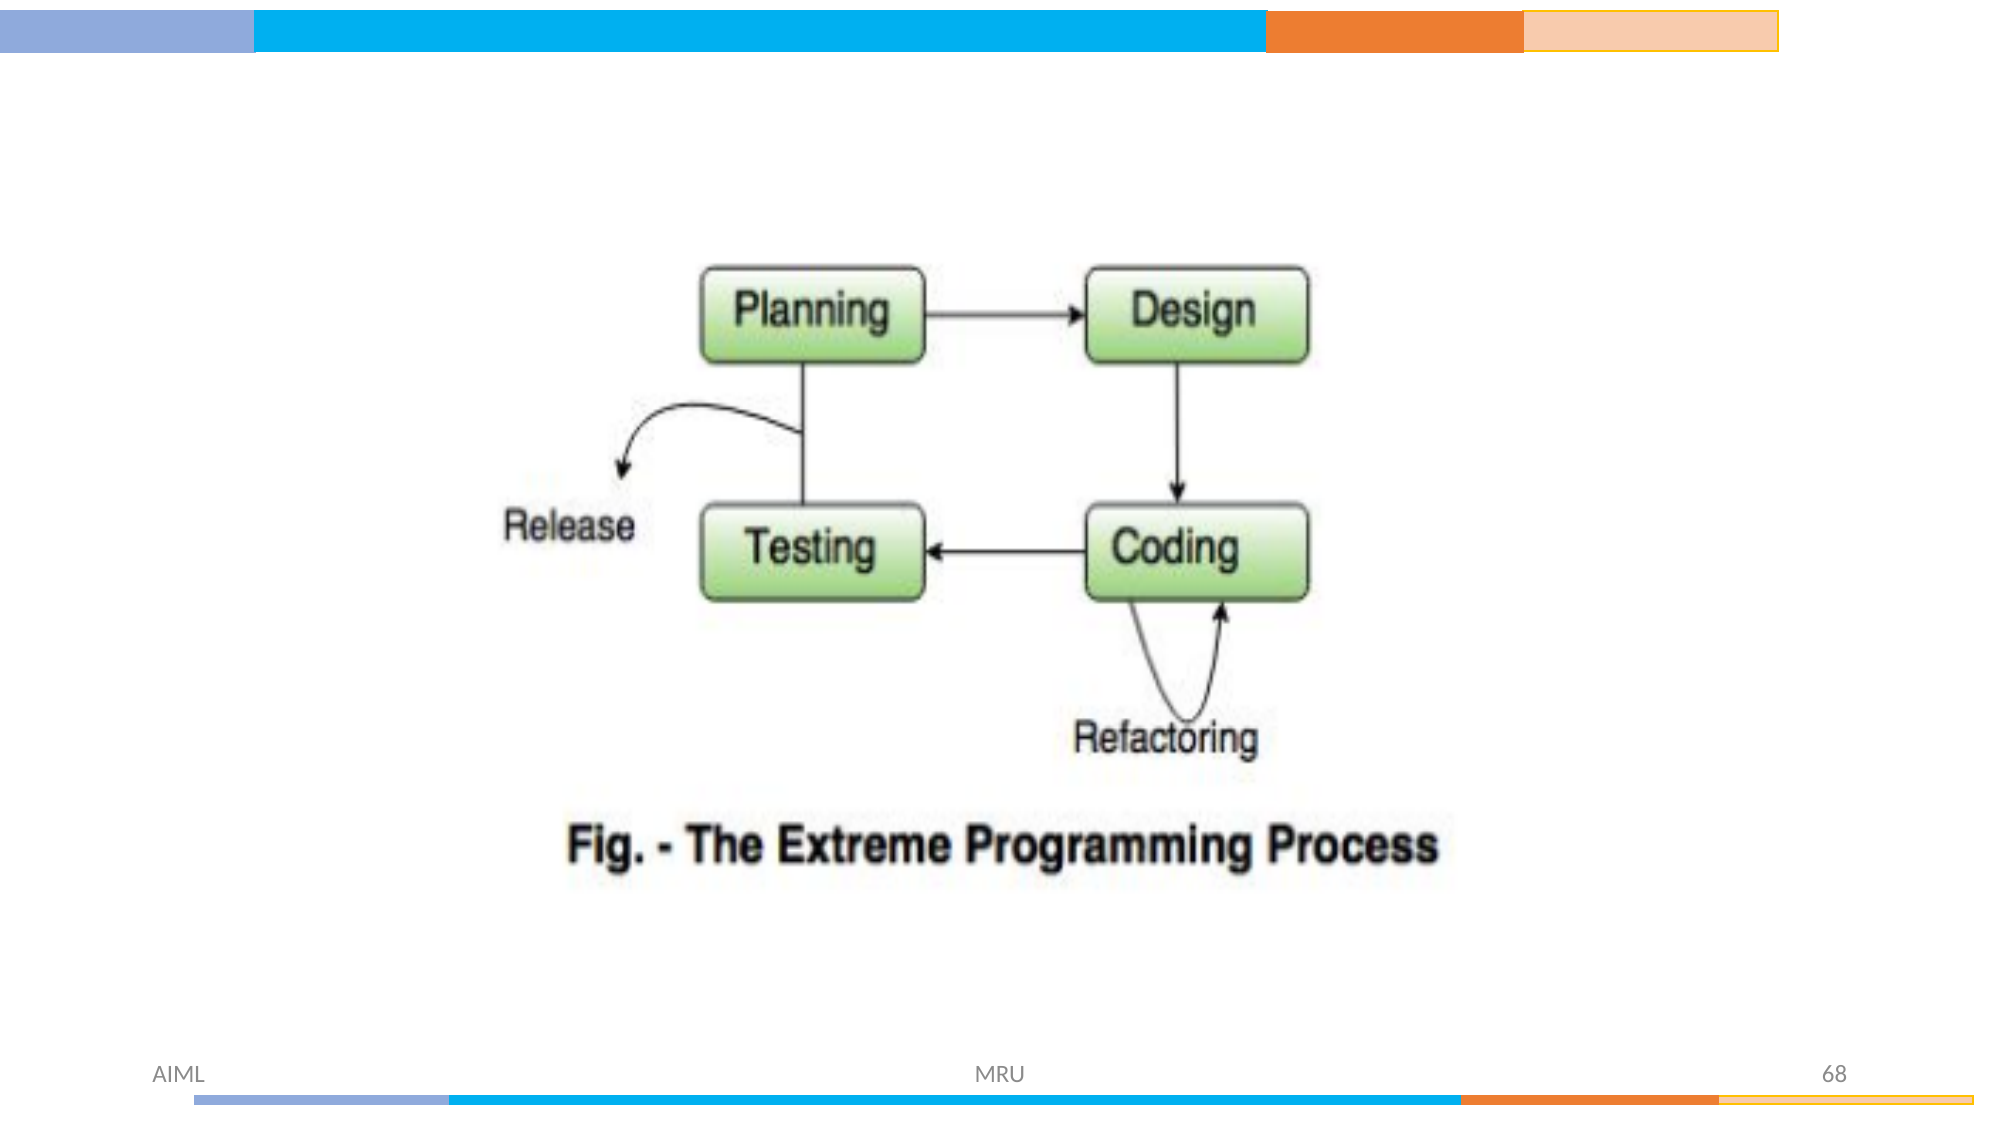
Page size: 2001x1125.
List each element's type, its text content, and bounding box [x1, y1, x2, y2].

slide_number AIML [137, 1042, 588, 1103]
slide_number 68 [1412, 1042, 1863, 1103]
footer MRU [662, 1042, 1338, 1103]
picture [445, 192, 1605, 943]
